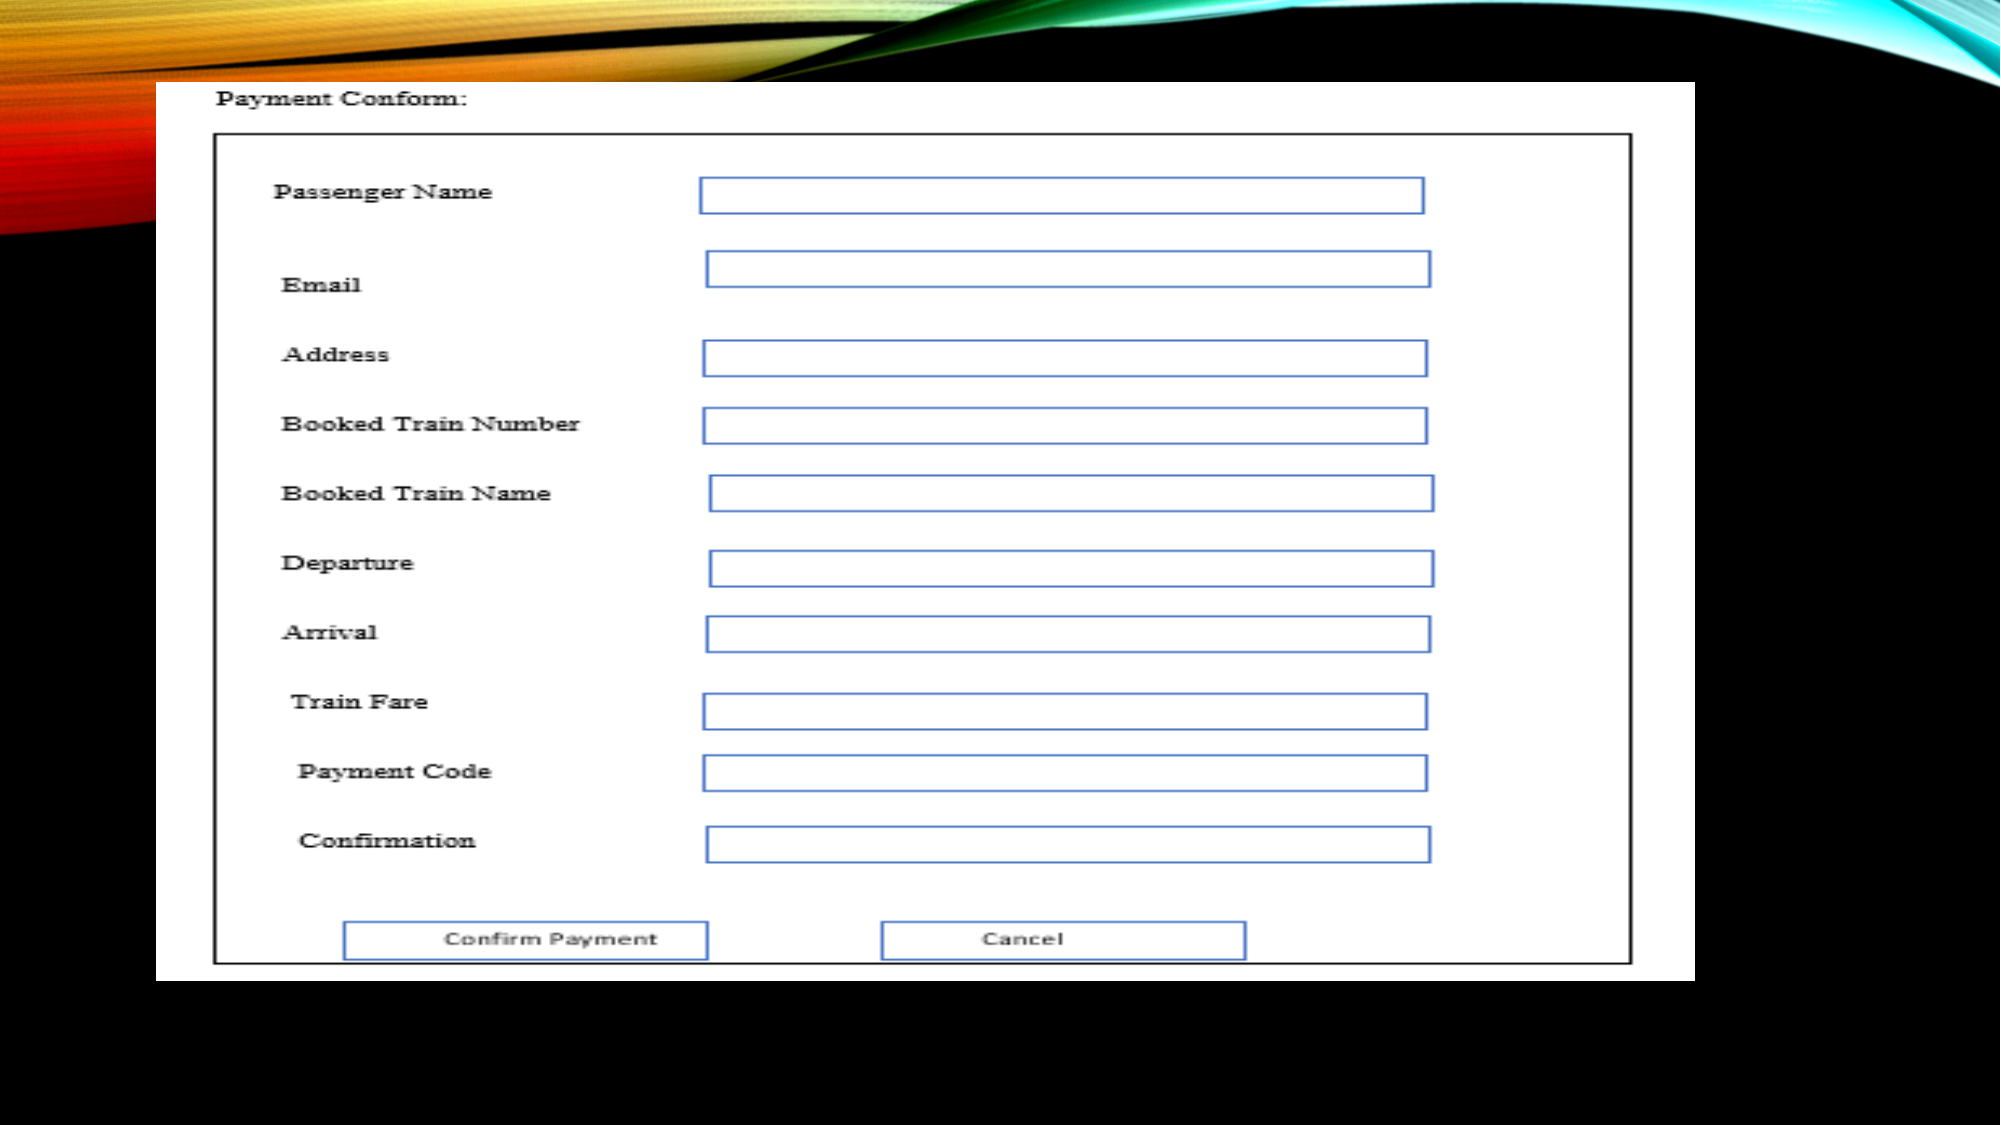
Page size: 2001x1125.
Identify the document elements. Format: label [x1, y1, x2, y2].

picture [0, 0, 2000, 982]
